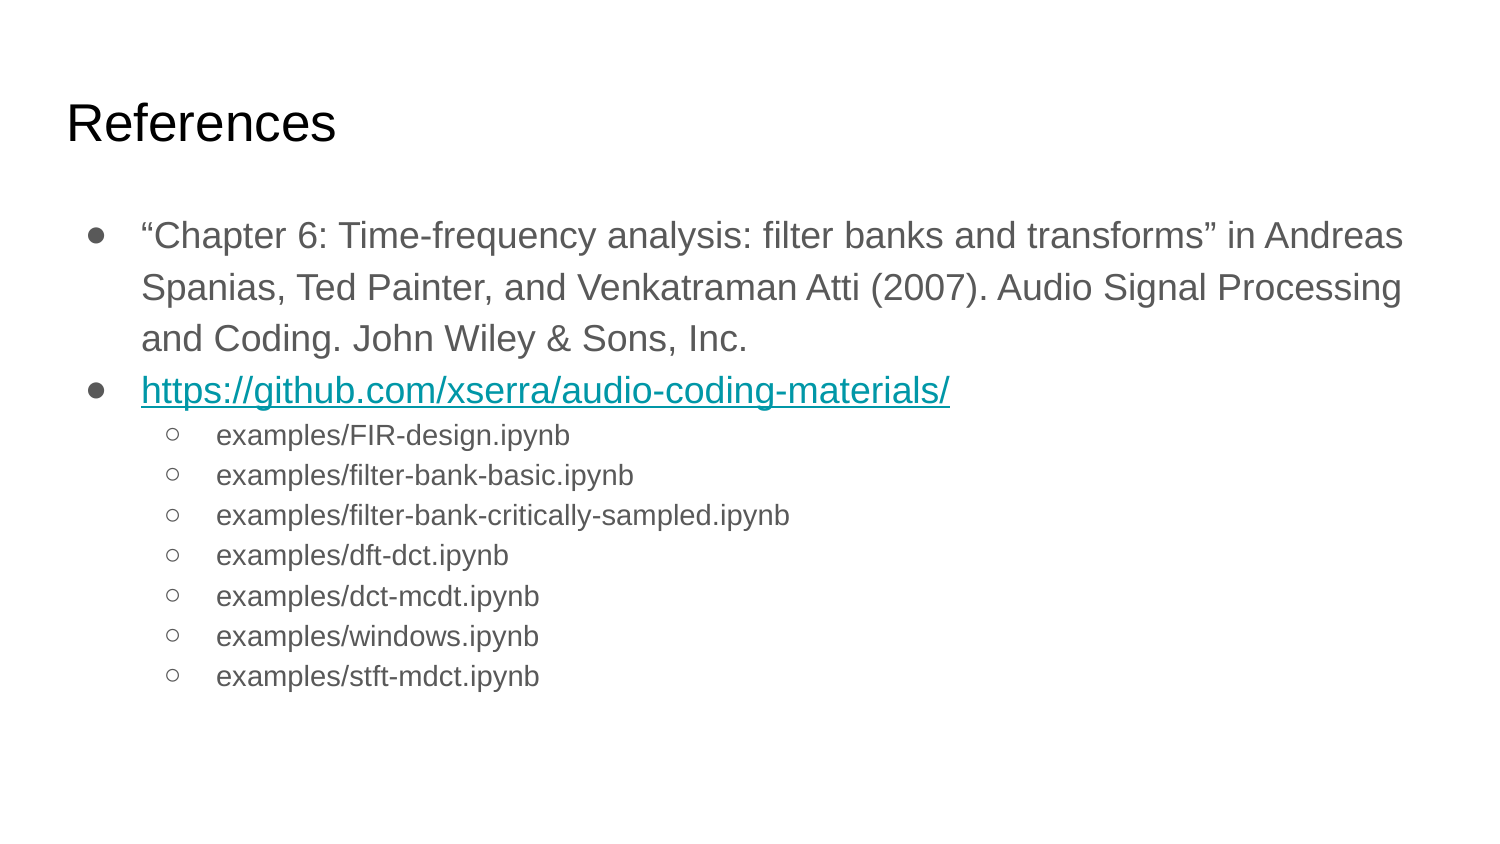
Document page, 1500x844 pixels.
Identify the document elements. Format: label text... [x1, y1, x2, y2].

title References [51, 72, 1449, 167]
list “Chapter 6: Time-frequency analysis: filter banks and transforms” in Andreas Spanias, Ted Painter, and Venkatraman Atti (2007). Audio Signal Processing and Coding. John Wiley & Sons, Inc. https://github.com/xserra/audio-coding-materials/ examples/FIR-design.ipynb examples/filter-bank-basic.ipynb examples/filter-bank-critically-sampled.ipynb examples/dft-dct.ipynb examples/dct-mcdt.ipynb examples/windows.ipynb examples/stft-mdct.ipynb [51, 189, 1449, 750]
